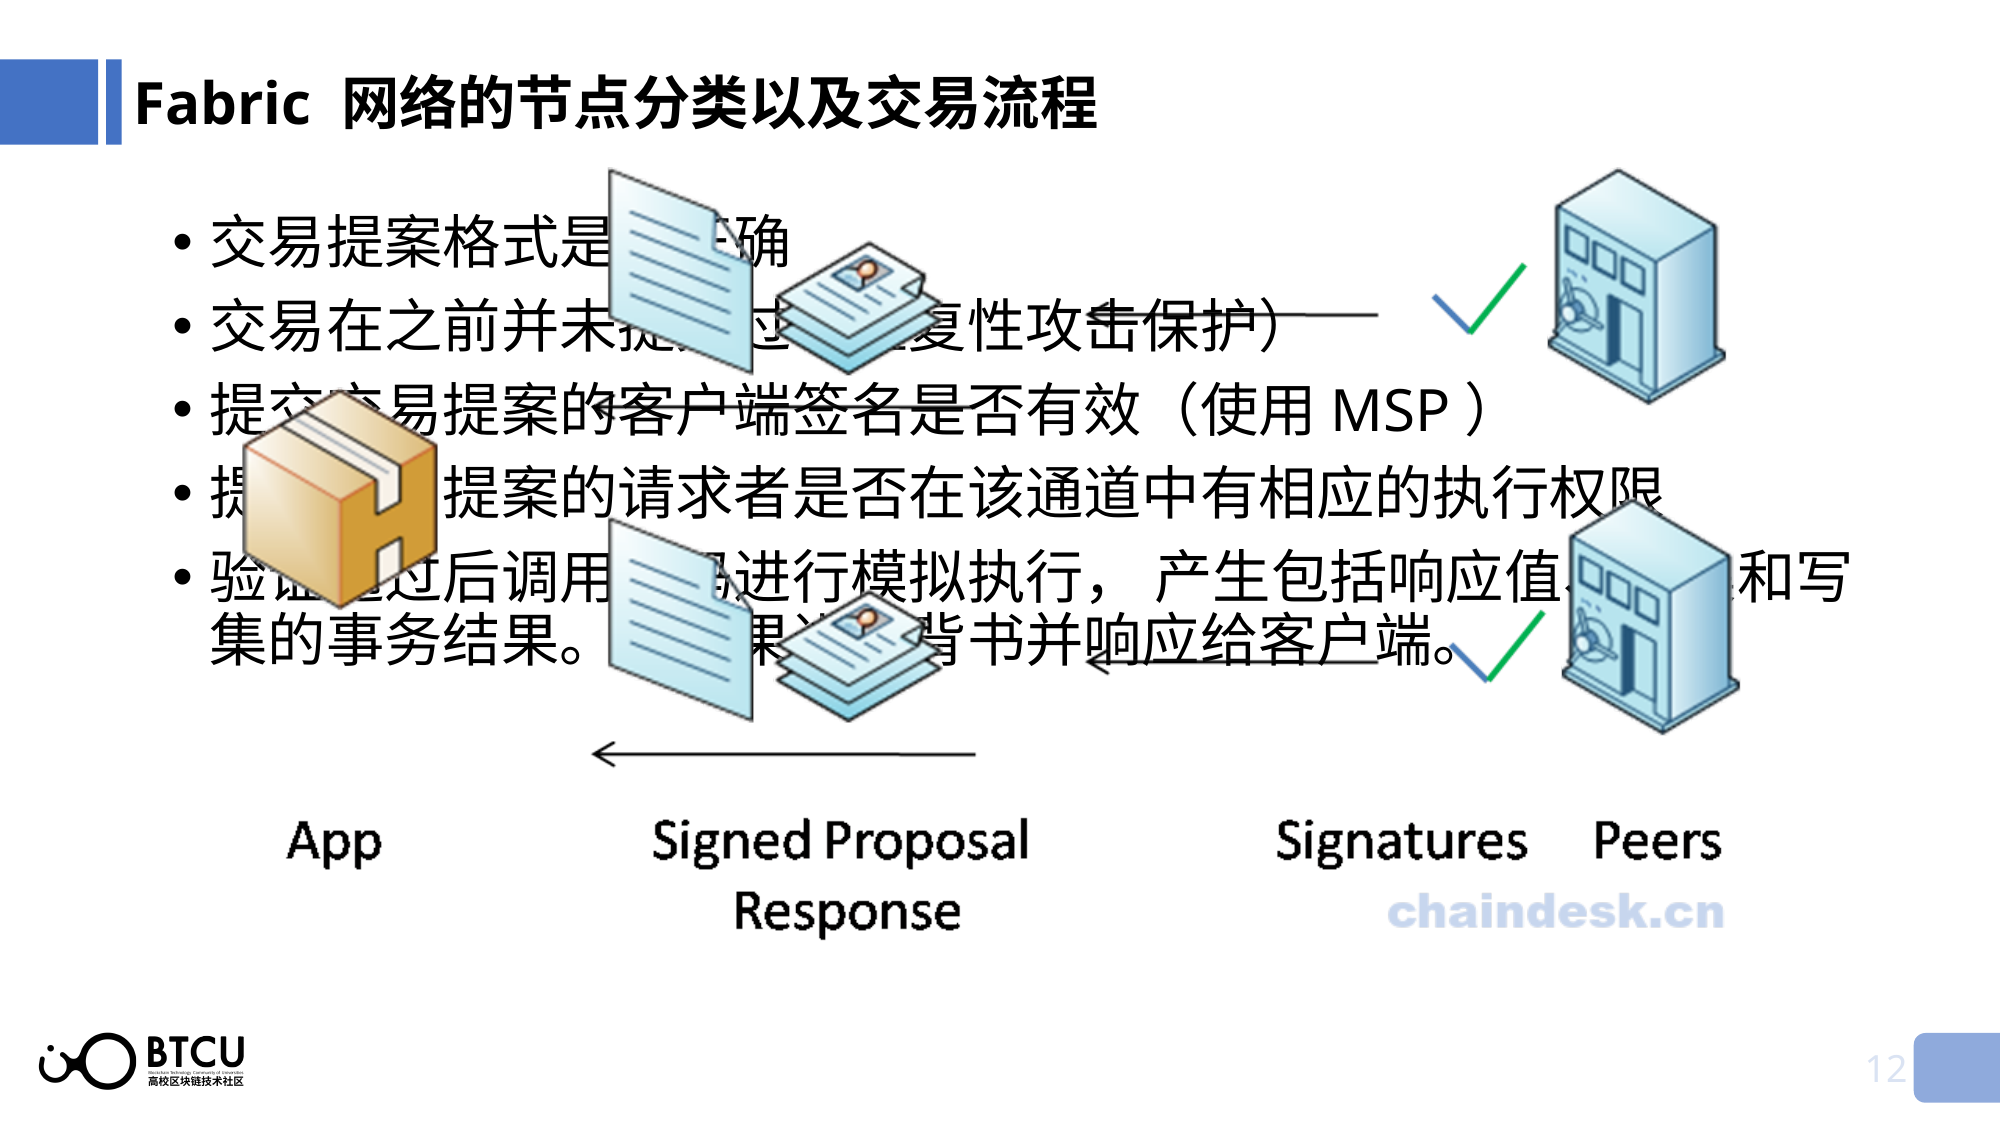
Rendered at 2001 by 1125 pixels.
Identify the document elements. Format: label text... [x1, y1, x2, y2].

list 交易提案格式是否正确 交易在之前并未提交过（重复性攻击保护） 提交交易提案的客户端签名是否有效（使用MSP） 提交交易提案的请求者是否在该通道中有相应的执行权限 验证通过后调用链码进行模拟执行， 产生包括响应值、读集和写集的事务结果。对结果进行背书并响应给客户端。 [1759, 205, 1883, 920]
text_box 12 [1849, 1037, 2000, 1104]
picture [241, 166, 1759, 959]
text_box Fabric 网络的节点分类以及交易流程 [118, 58, 1114, 144]
text_box [106, 59, 122, 145]
picture [18, 997, 274, 1125]
list 交易提案格式是否正确 交易在之前并未提交过（重复性攻击保护） 提交交易提案的客户端签名是否有效（使用MSP） 提交交易提案的请求者是否在该通道中有相应的执行权限 验证通过后调用链码进行模拟执行， 产生包括响应值、读集和写集的事务结果。对结果进行背书并响应给客户端。 [157, 205, 241, 920]
text_box [1916, 1032, 2000, 1037]
text_box [0, 59, 99, 145]
